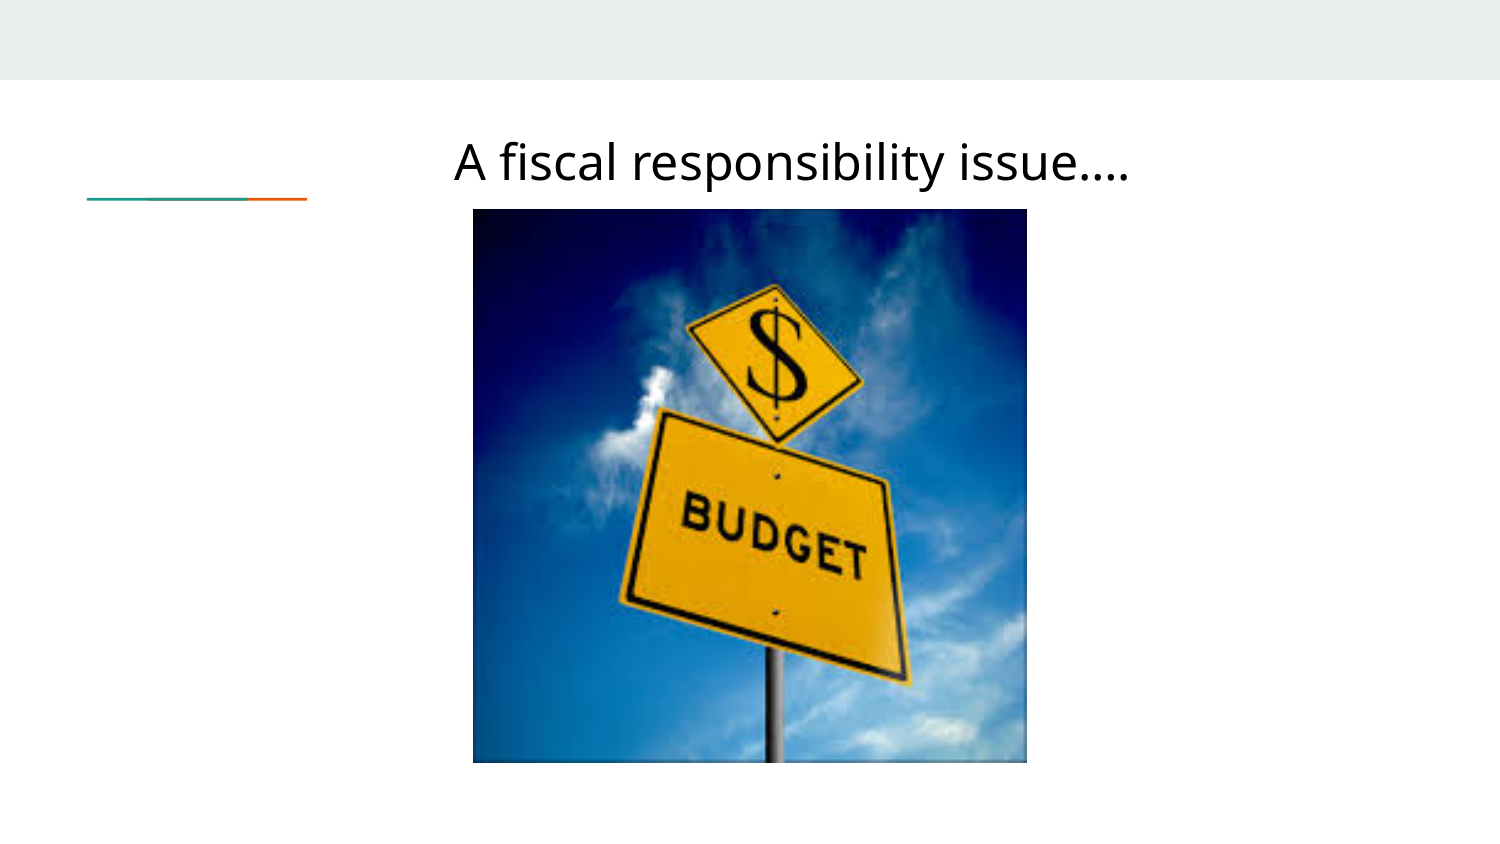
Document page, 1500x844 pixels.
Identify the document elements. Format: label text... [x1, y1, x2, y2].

text_box A fiscal responsibility issue…. [439, 115, 1348, 240]
picture [473, 209, 1027, 763]
